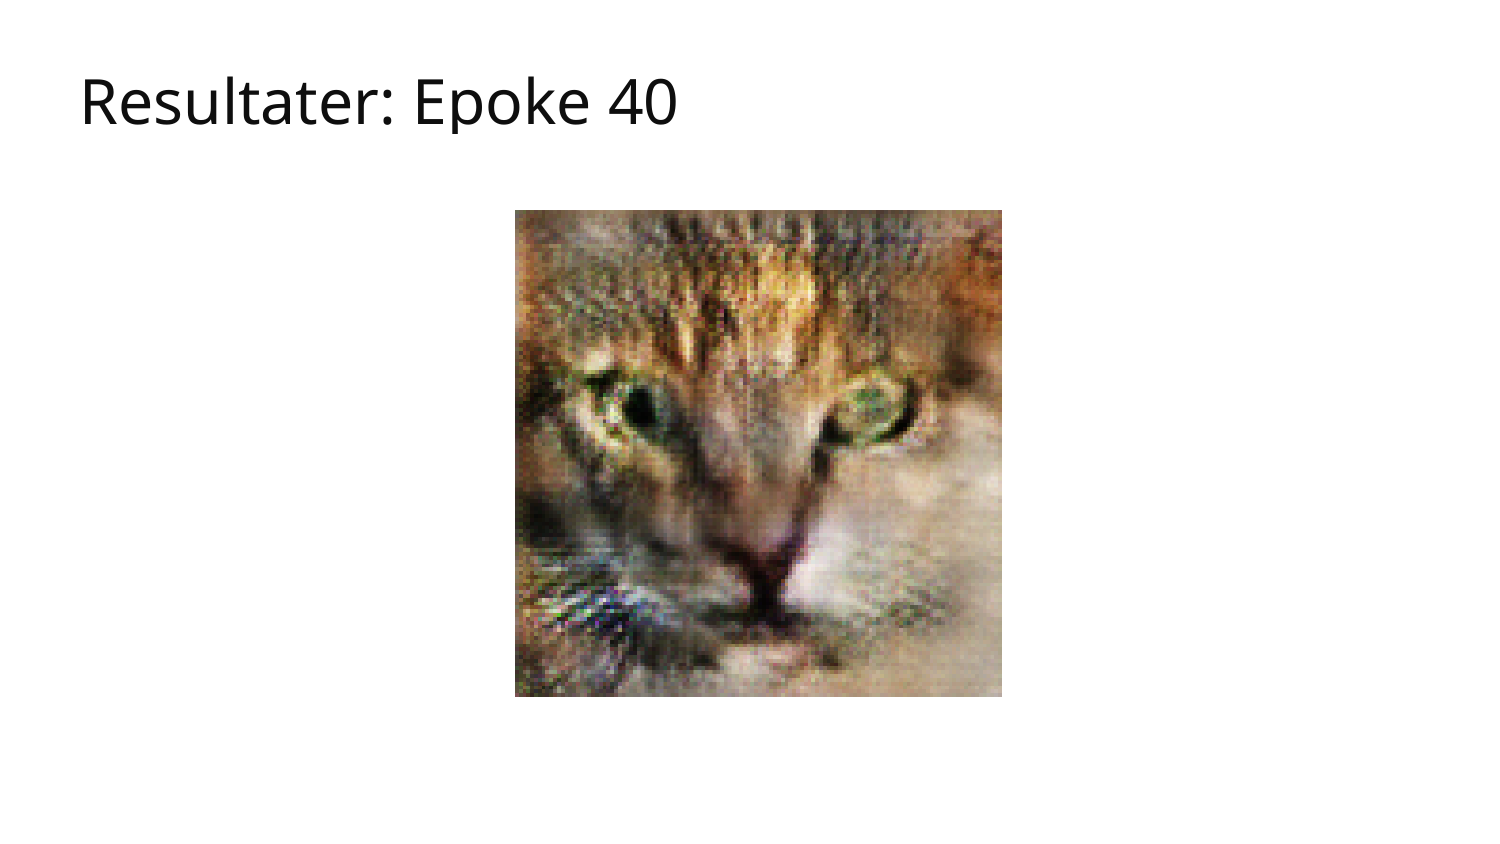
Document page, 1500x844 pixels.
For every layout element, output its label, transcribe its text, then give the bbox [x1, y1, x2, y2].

title Resultater: Epoke 40 [70, 61, 786, 209]
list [434, 134, 1066, 766]
